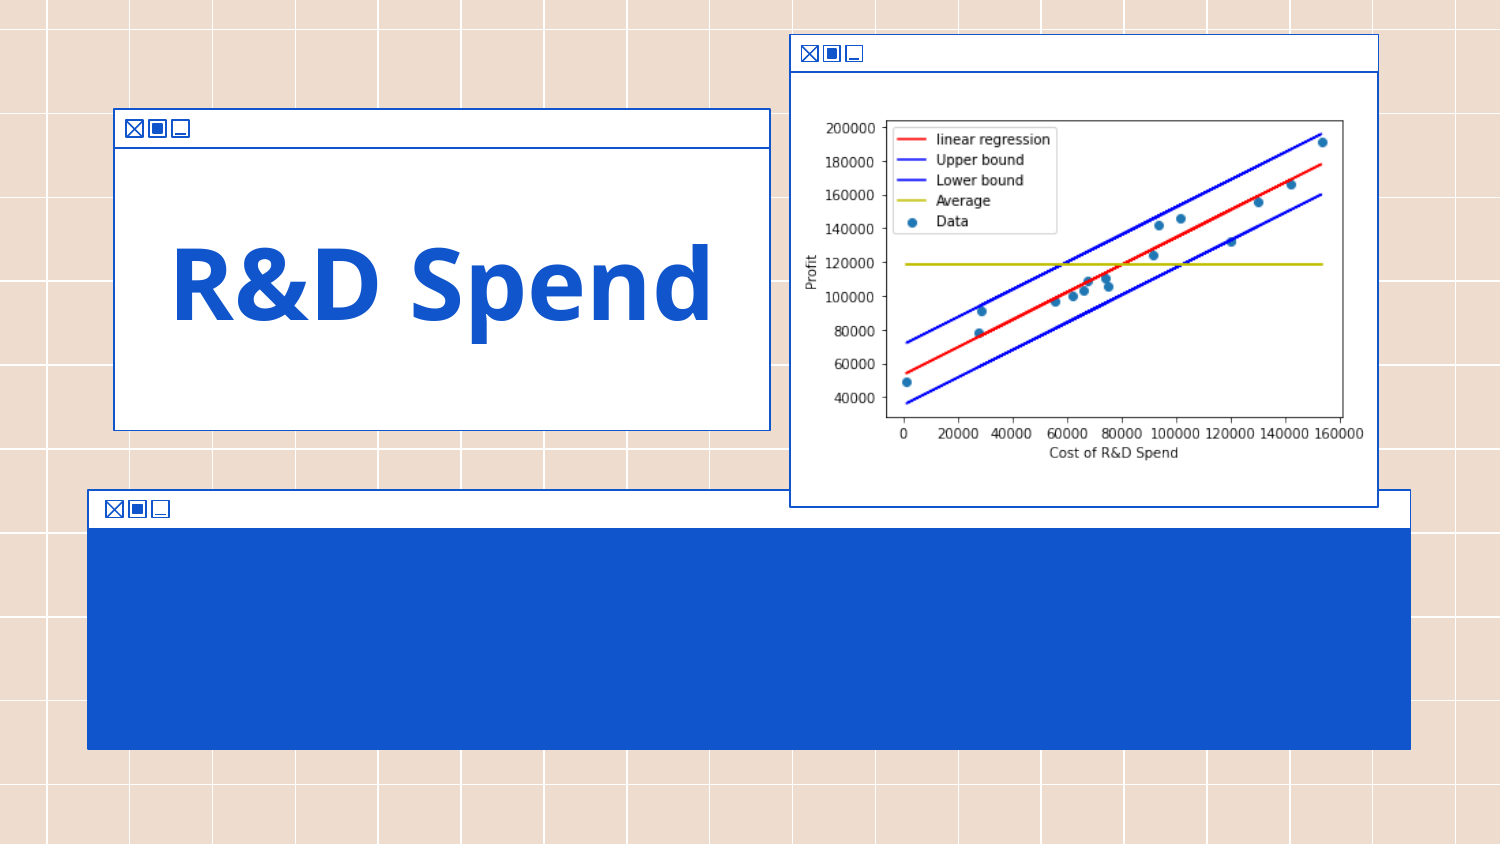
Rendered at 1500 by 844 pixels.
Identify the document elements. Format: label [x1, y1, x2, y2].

text_box [105, 500, 170, 518]
picture [795, 111, 1374, 469]
text_box [113, 108, 771, 431]
text_box [789, 34, 1379, 508]
text_box [87, 489, 1411, 750]
